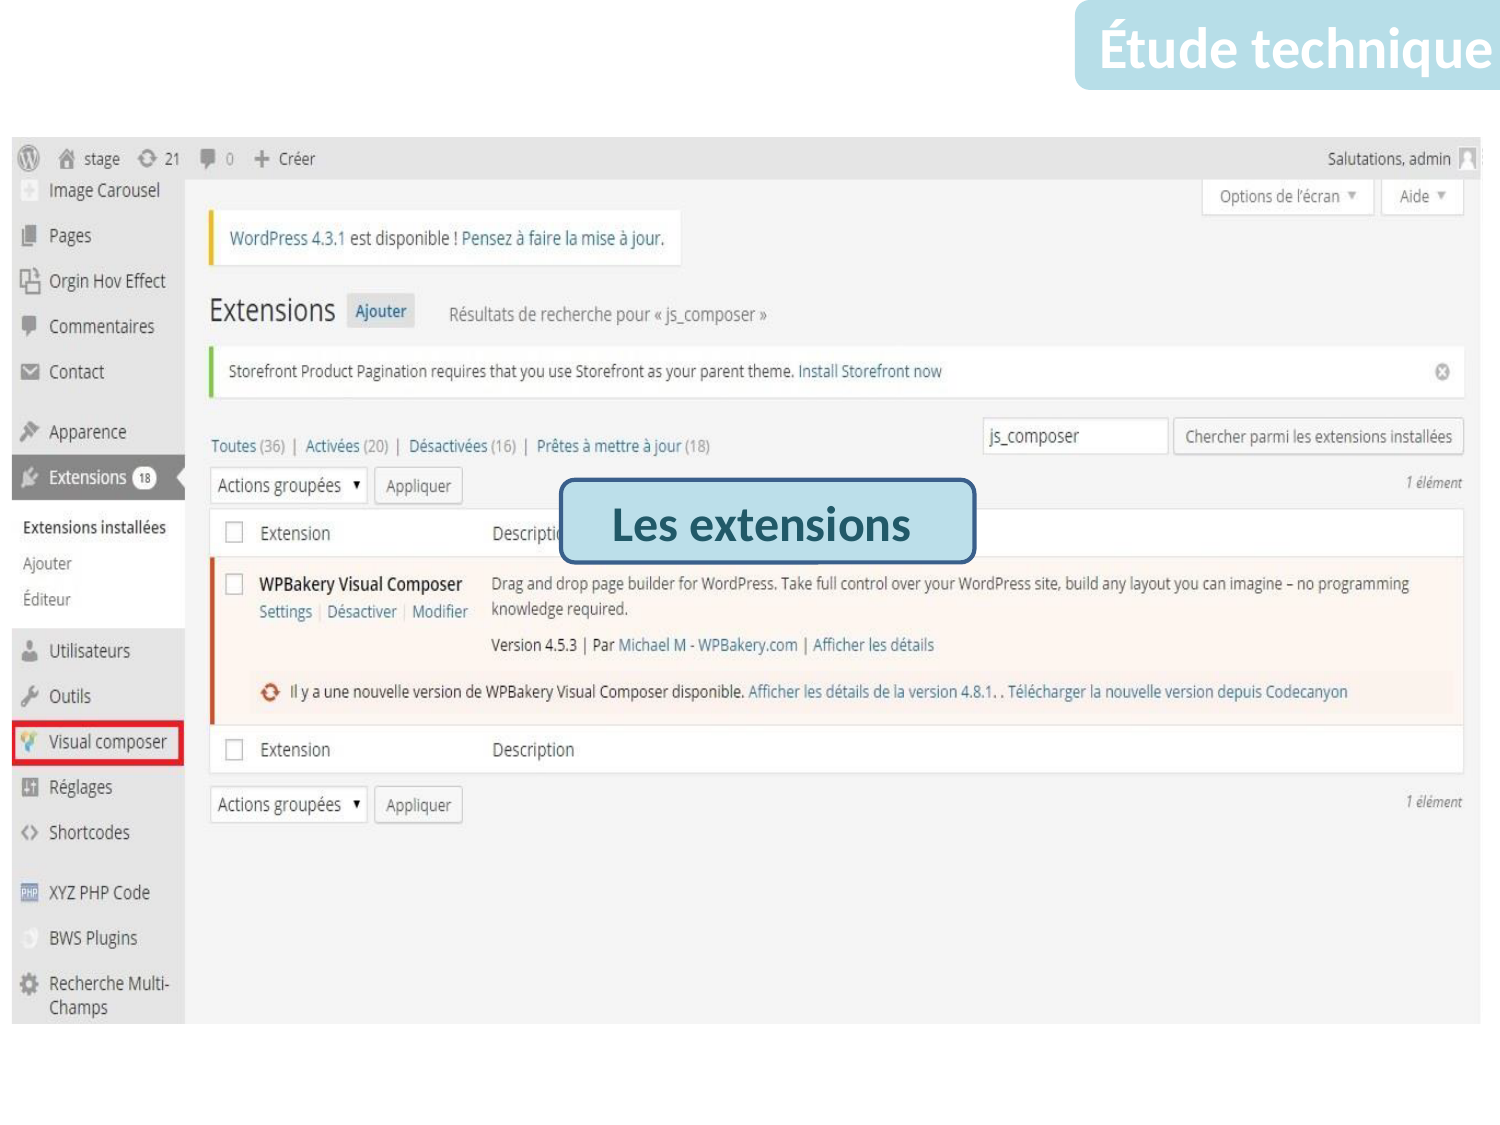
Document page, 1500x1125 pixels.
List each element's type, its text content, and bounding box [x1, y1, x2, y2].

picture [11, 136, 1483, 1024]
text_box Étude technique [1072, 0, 1500, 93]
